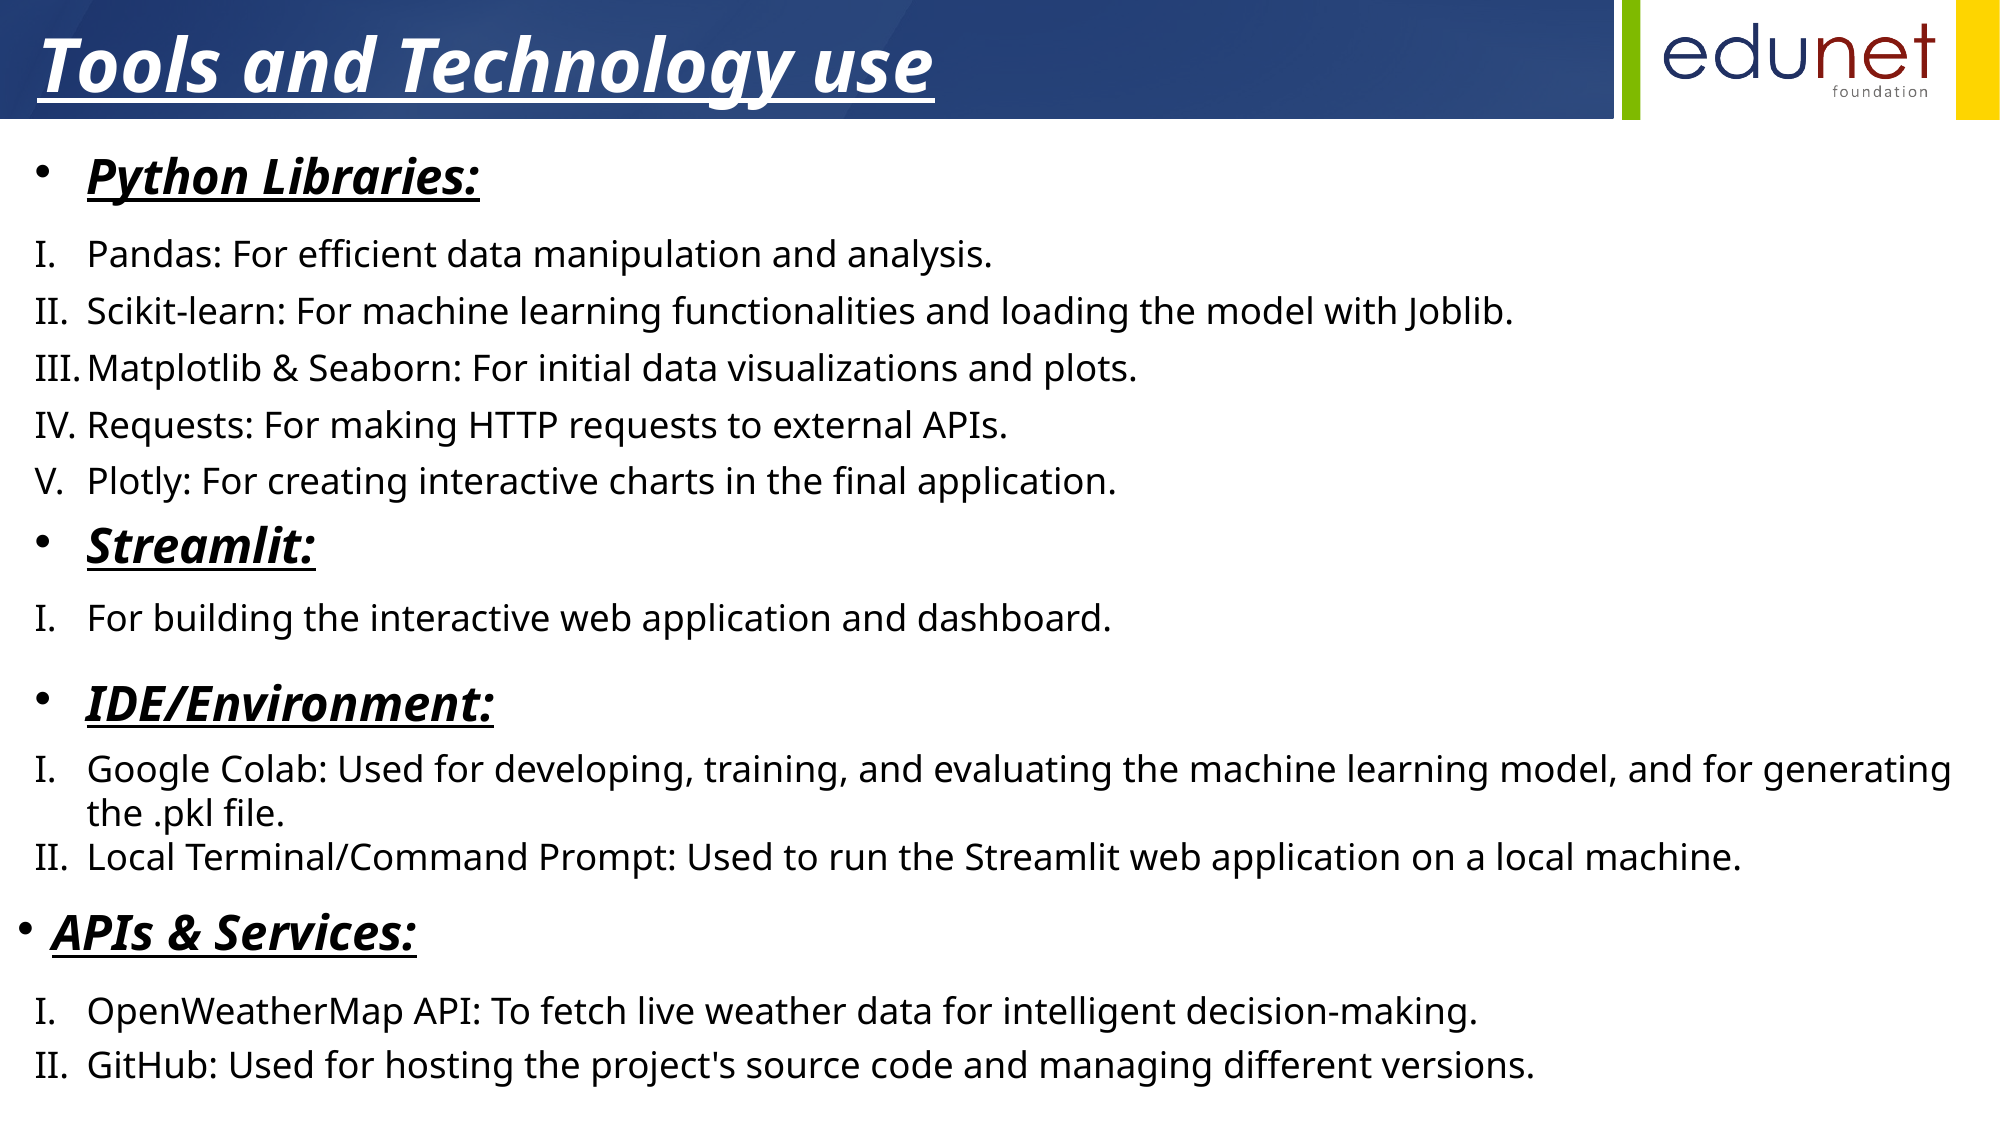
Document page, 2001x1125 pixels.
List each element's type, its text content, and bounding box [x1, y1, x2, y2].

list Python Libraries: Pandas: For efficient data manipulation and analysis. Scikit-learn: For machine learning functionalities and loading the model with Joblib. Matplotlib & Seaborn: For initial data visualizations and plots. Requests: For making HTTP requests to external APIs. Plotly: For creating interactive charts in the final application. Streamlit: For building the interactive web application and dashboard. IDE/Environment: Google Colab: Used for developing, training, and evaluating the machine learning model, and for generating the .pkl file. Local Terminal/Command Prompt: Used to run the Streamlit web application on a local machine. APIs & Services: OpenWeatherMap API: To fetch live weather data for intelligent decision-making. GitHub: Used for hosting the project's source code and managing different versions. [17, 145, 1979, 1093]
picture [1652, 12, 1948, 107]
text_box Tools and Technology use [22, 9, 1024, 115]
